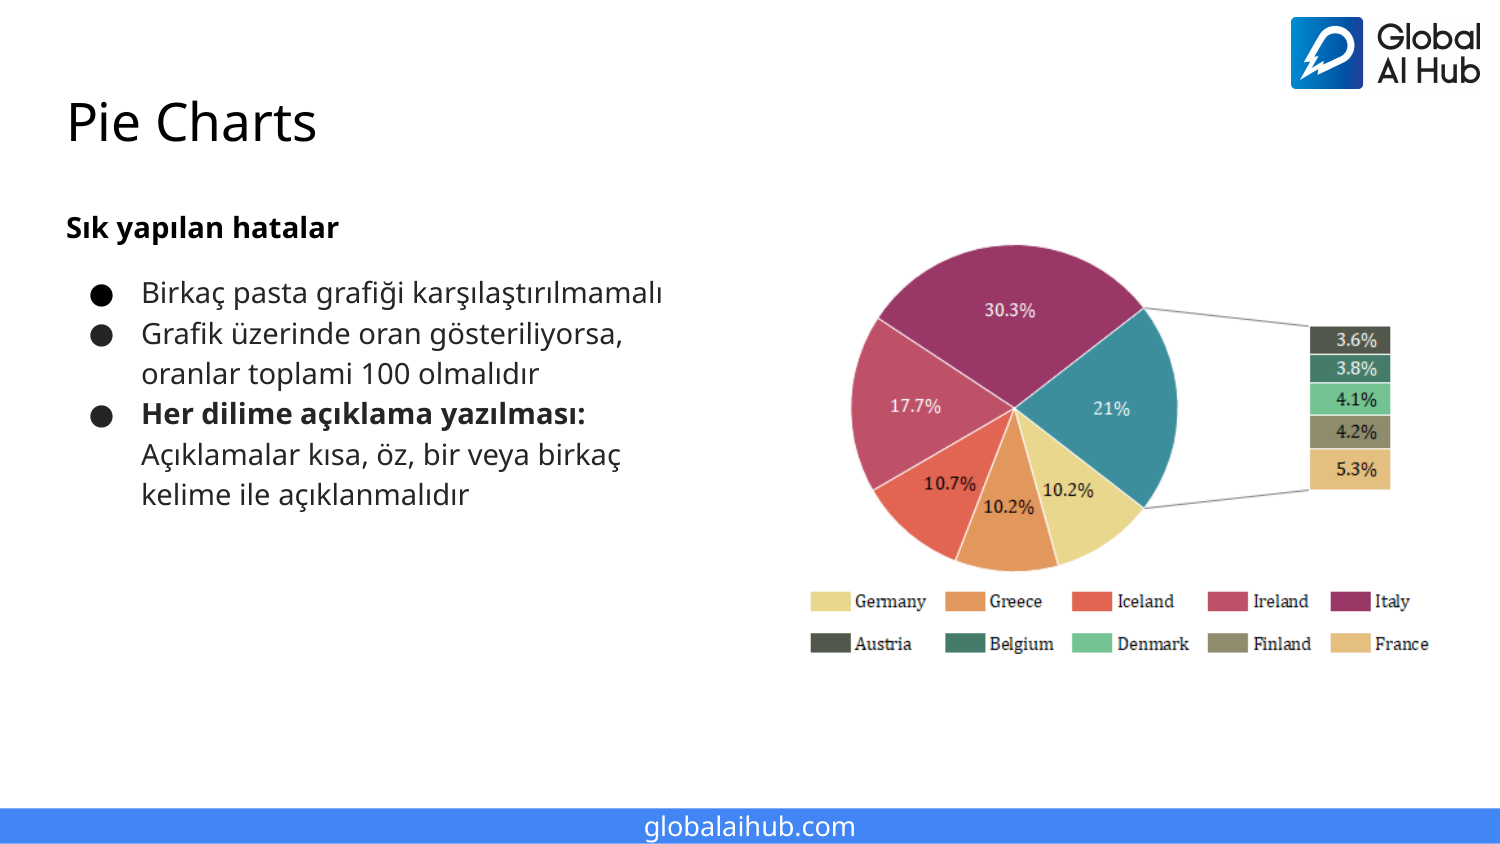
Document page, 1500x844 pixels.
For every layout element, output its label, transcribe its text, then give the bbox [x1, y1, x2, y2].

picture [723, 196, 1469, 677]
title Pie Charts [51, 72, 1449, 167]
picture [1295, 17, 1480, 89]
list Sık yapılan hatalar Birkaç pasta grafiği karşılaştırılmamalı Grafik üzerinde oran gösteriliyorsa, oranlar toplami 100 olmalıdır Her dilime açıklama yazılması: Açıklamalar kısa, öz, bir veya birkaç kelime ile açıklanmalıdır [51, 189, 687, 750]
